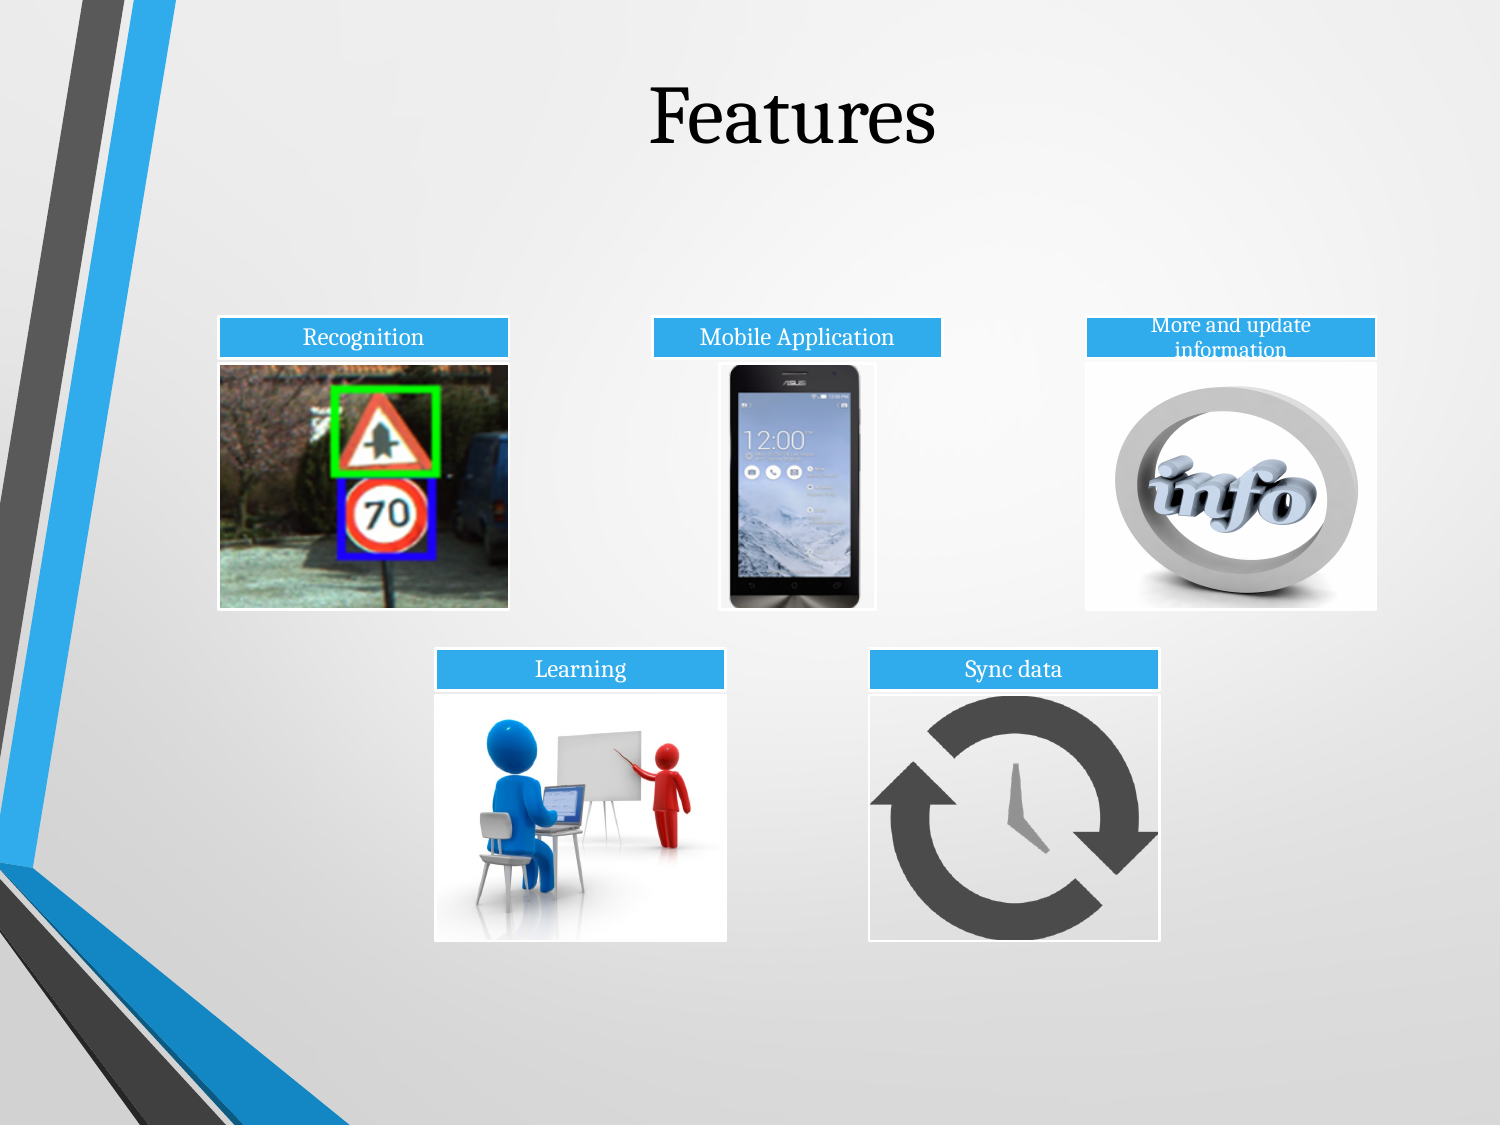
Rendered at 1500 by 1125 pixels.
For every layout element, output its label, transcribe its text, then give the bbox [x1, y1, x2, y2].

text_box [218, 209, 1476, 1048]
title Features [161, 39, 1425, 182]
